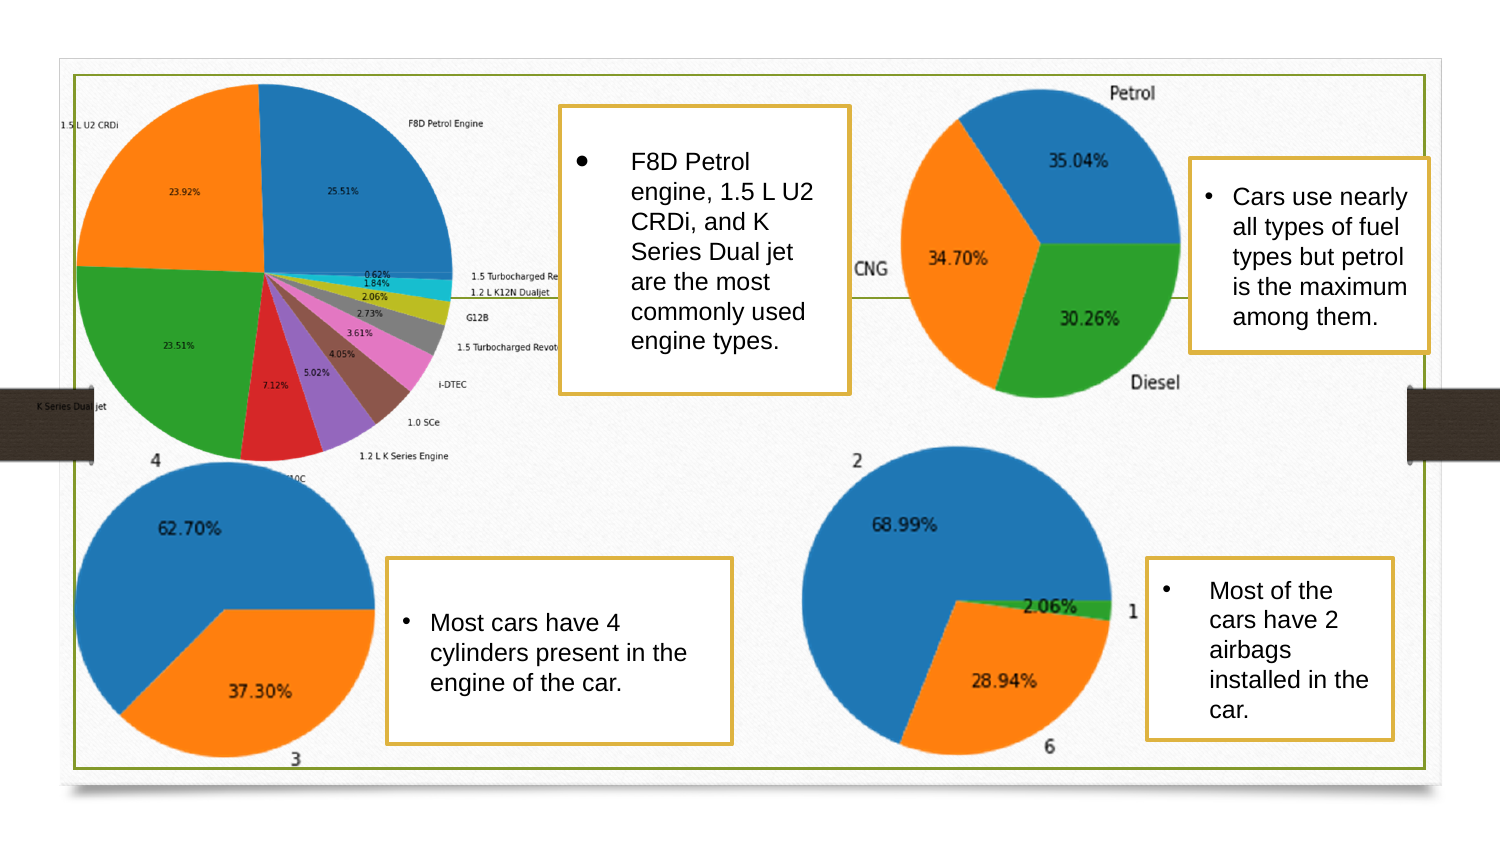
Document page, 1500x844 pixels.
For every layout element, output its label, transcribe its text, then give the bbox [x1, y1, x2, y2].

picture [0, 0, 1500, 844]
list F8D Petrol engine, 1.5 L U2 CRDi, and K Series Dual jet are the most commonly used engine types. [591, 106, 841, 394]
text_box Most of the cars have 2 airbags installed in the car. [1161, 557, 1393, 741]
text_box Most cars have 4 cylinders present in the engine of the car. [423, 557, 732, 745]
text_box Cars use nearly all types of fuel types but petrol is the maximum among them. [1226, 158, 1429, 353]
